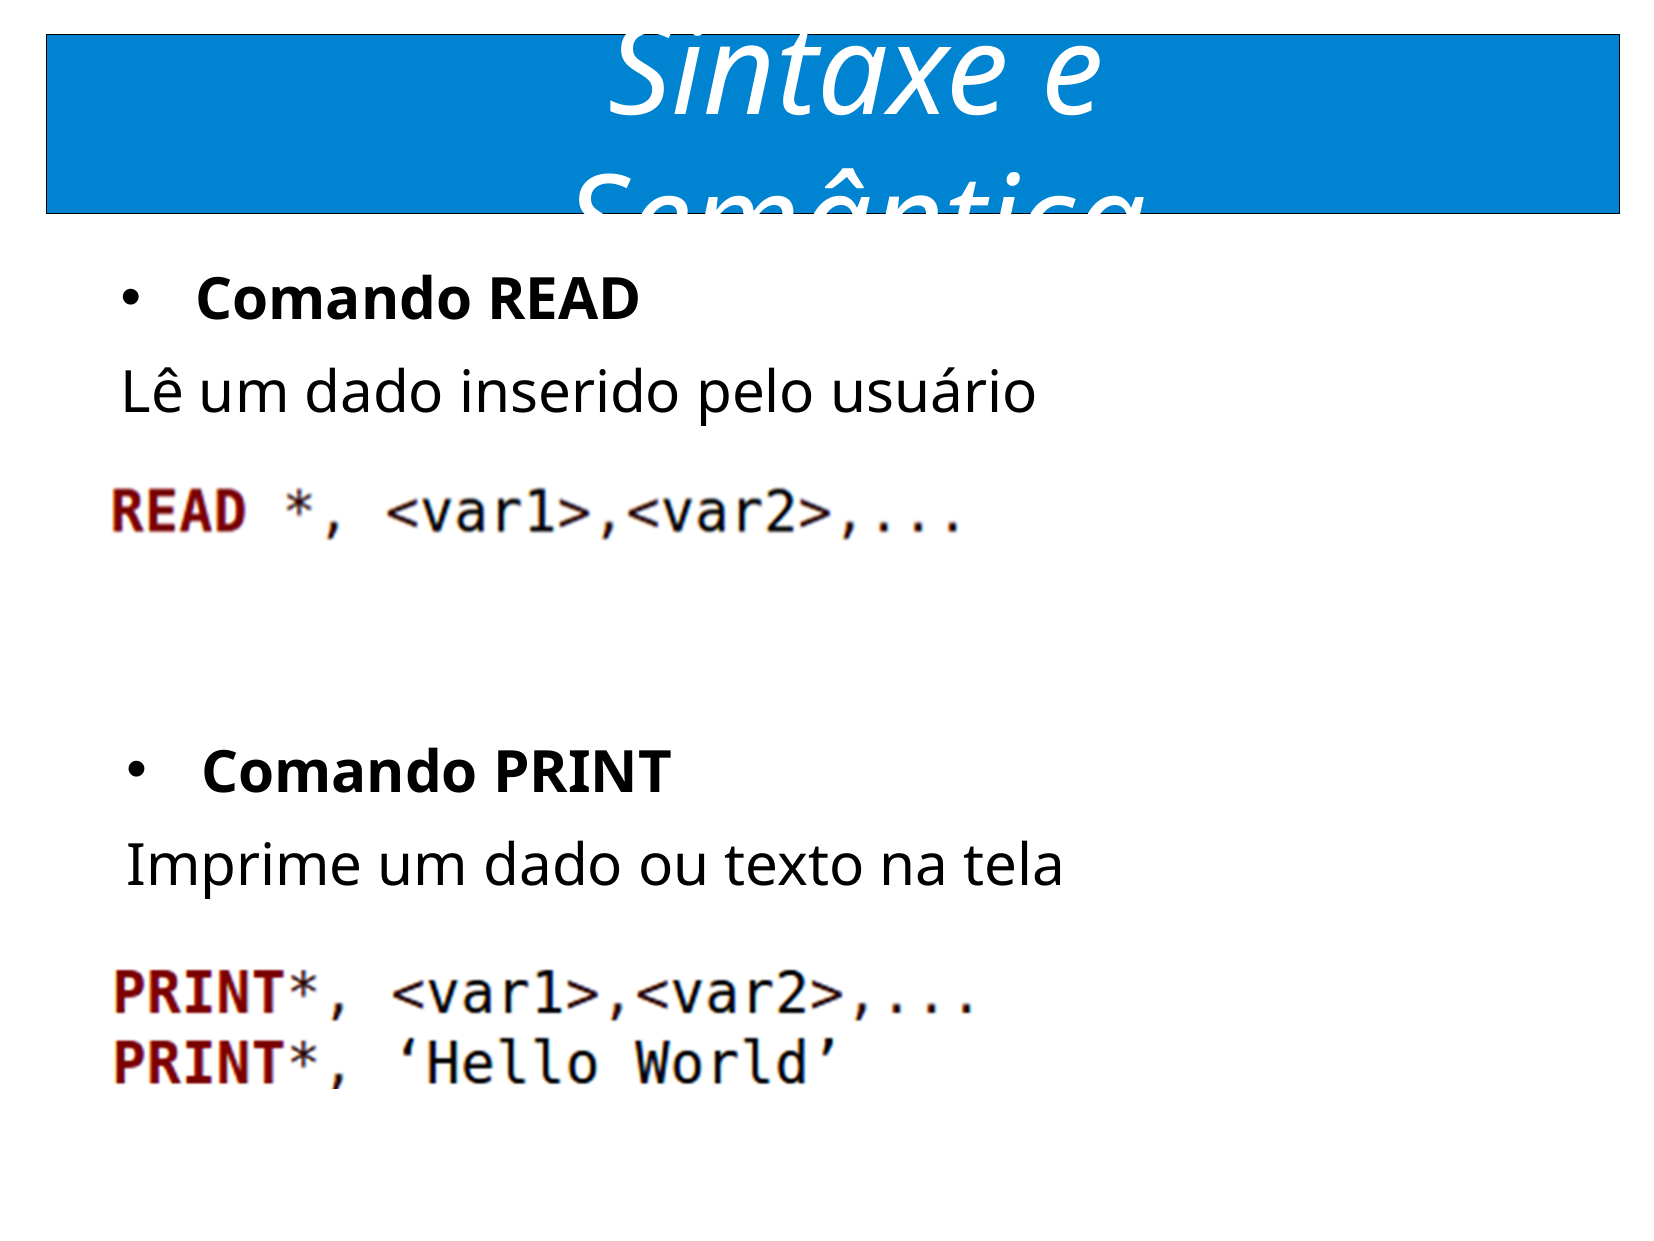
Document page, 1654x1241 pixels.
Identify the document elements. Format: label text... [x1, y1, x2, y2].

text_box [46, 34, 1620, 214]
text_box Sintaxe e Semântica [369, 0, 1344, 180]
text_box Comando PRINT Imprime um dado ou texto na tela [111, 726, 1329, 904]
text_box Comando READ Lê um dado inserido pelo usuário [105, 253, 1323, 477]
picture [111, 462, 1004, 546]
picture [111, 960, 1020, 1090]
